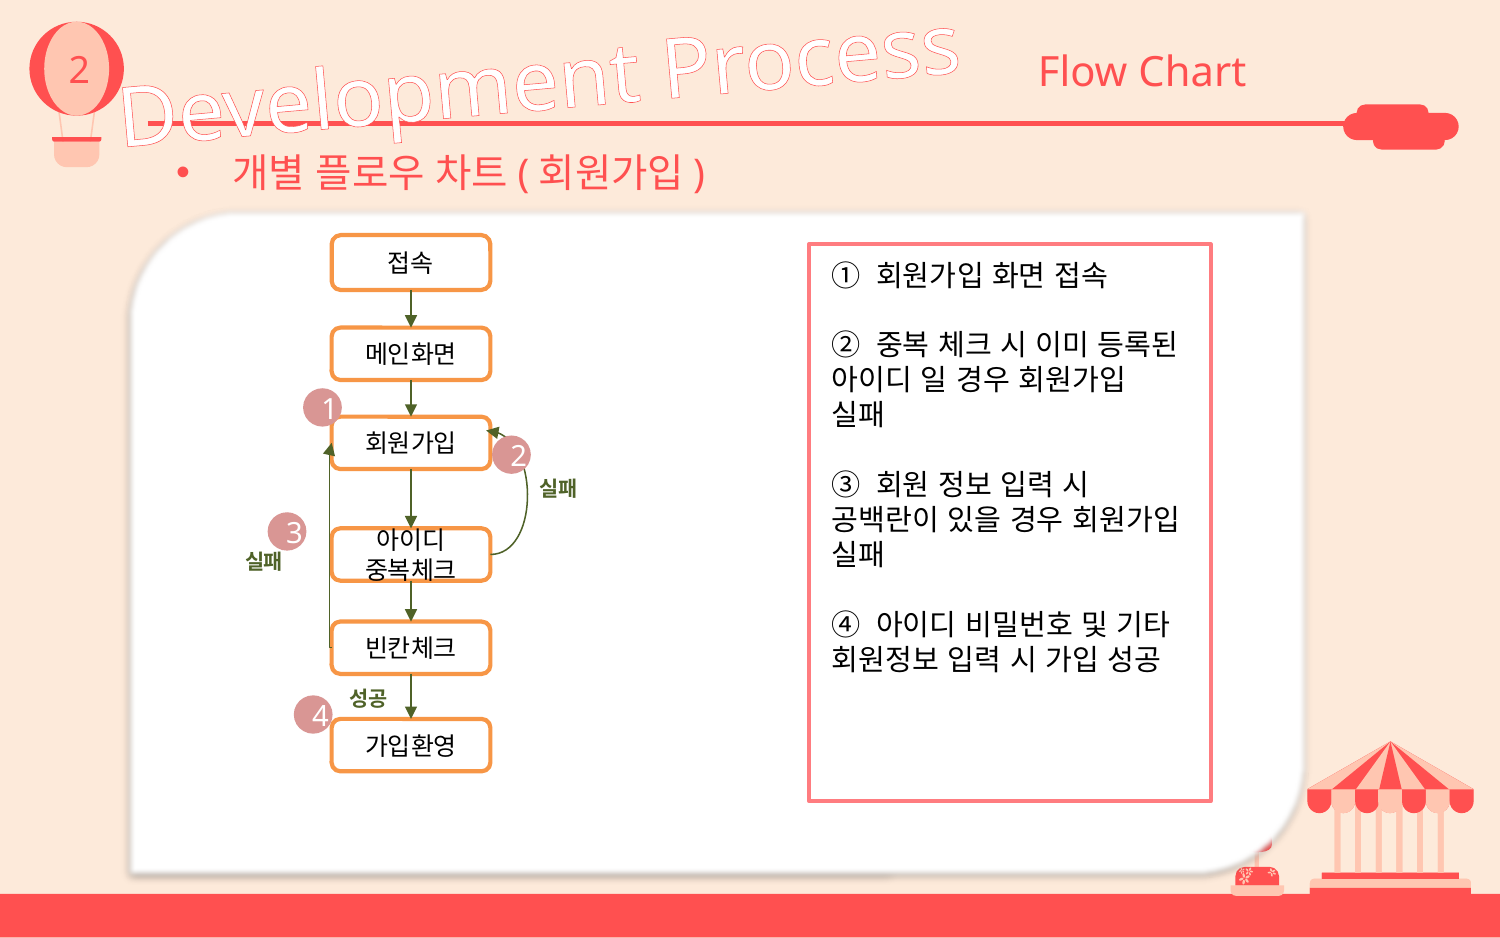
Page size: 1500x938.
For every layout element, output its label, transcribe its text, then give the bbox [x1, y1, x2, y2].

text_box ① 회원가입 화면 접속 ② 중복 체크 시 이미 등록된 아이디 일 경우 회원가입 실패 ③ 회원 정보 입력 시 공백란이 있을 경우 회원가입 실패 ④ 아이디 비밀번호 및 기타 회원정보 입력 시 가입 성공 [816, 249, 1201, 684]
text_box Flow Chart [1023, 75, 1466, 103]
text_box 개별 플로우 차트(회원가입) [161, 158, 832, 203]
text_box Development Process [128, 75, 1000, 171]
text_box 실패 [524, 468, 605, 508]
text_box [147, 104, 1459, 150]
text_box 2 [494, 433, 533, 476]
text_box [1230, 799, 1285, 896]
text_box [807, 242, 1213, 803]
text_box 3 [265, 510, 309, 553]
text_box 1 [300, 386, 344, 429]
text_box 4 [291, 693, 335, 736]
text_box 아이디 중복체크 [340, 526, 493, 583]
text_box 접속 [329, 232, 493, 293]
text_box 회원가입 [329, 414, 493, 472]
text_box [0, 0, 1500, 75]
text_box 가입환영 [329, 716, 493, 774]
text_box 메인화면 [329, 325, 493, 383]
text_box [0, 892, 1500, 938]
text_box 성공 [334, 678, 407, 719]
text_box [485, 430, 491, 555]
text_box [1307, 741, 1474, 896]
text_box 실패 [230, 541, 310, 581]
text_box [134, 216, 1303, 871]
text_box 빈칸체크 [329, 619, 493, 677]
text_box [29, 21, 125, 168]
